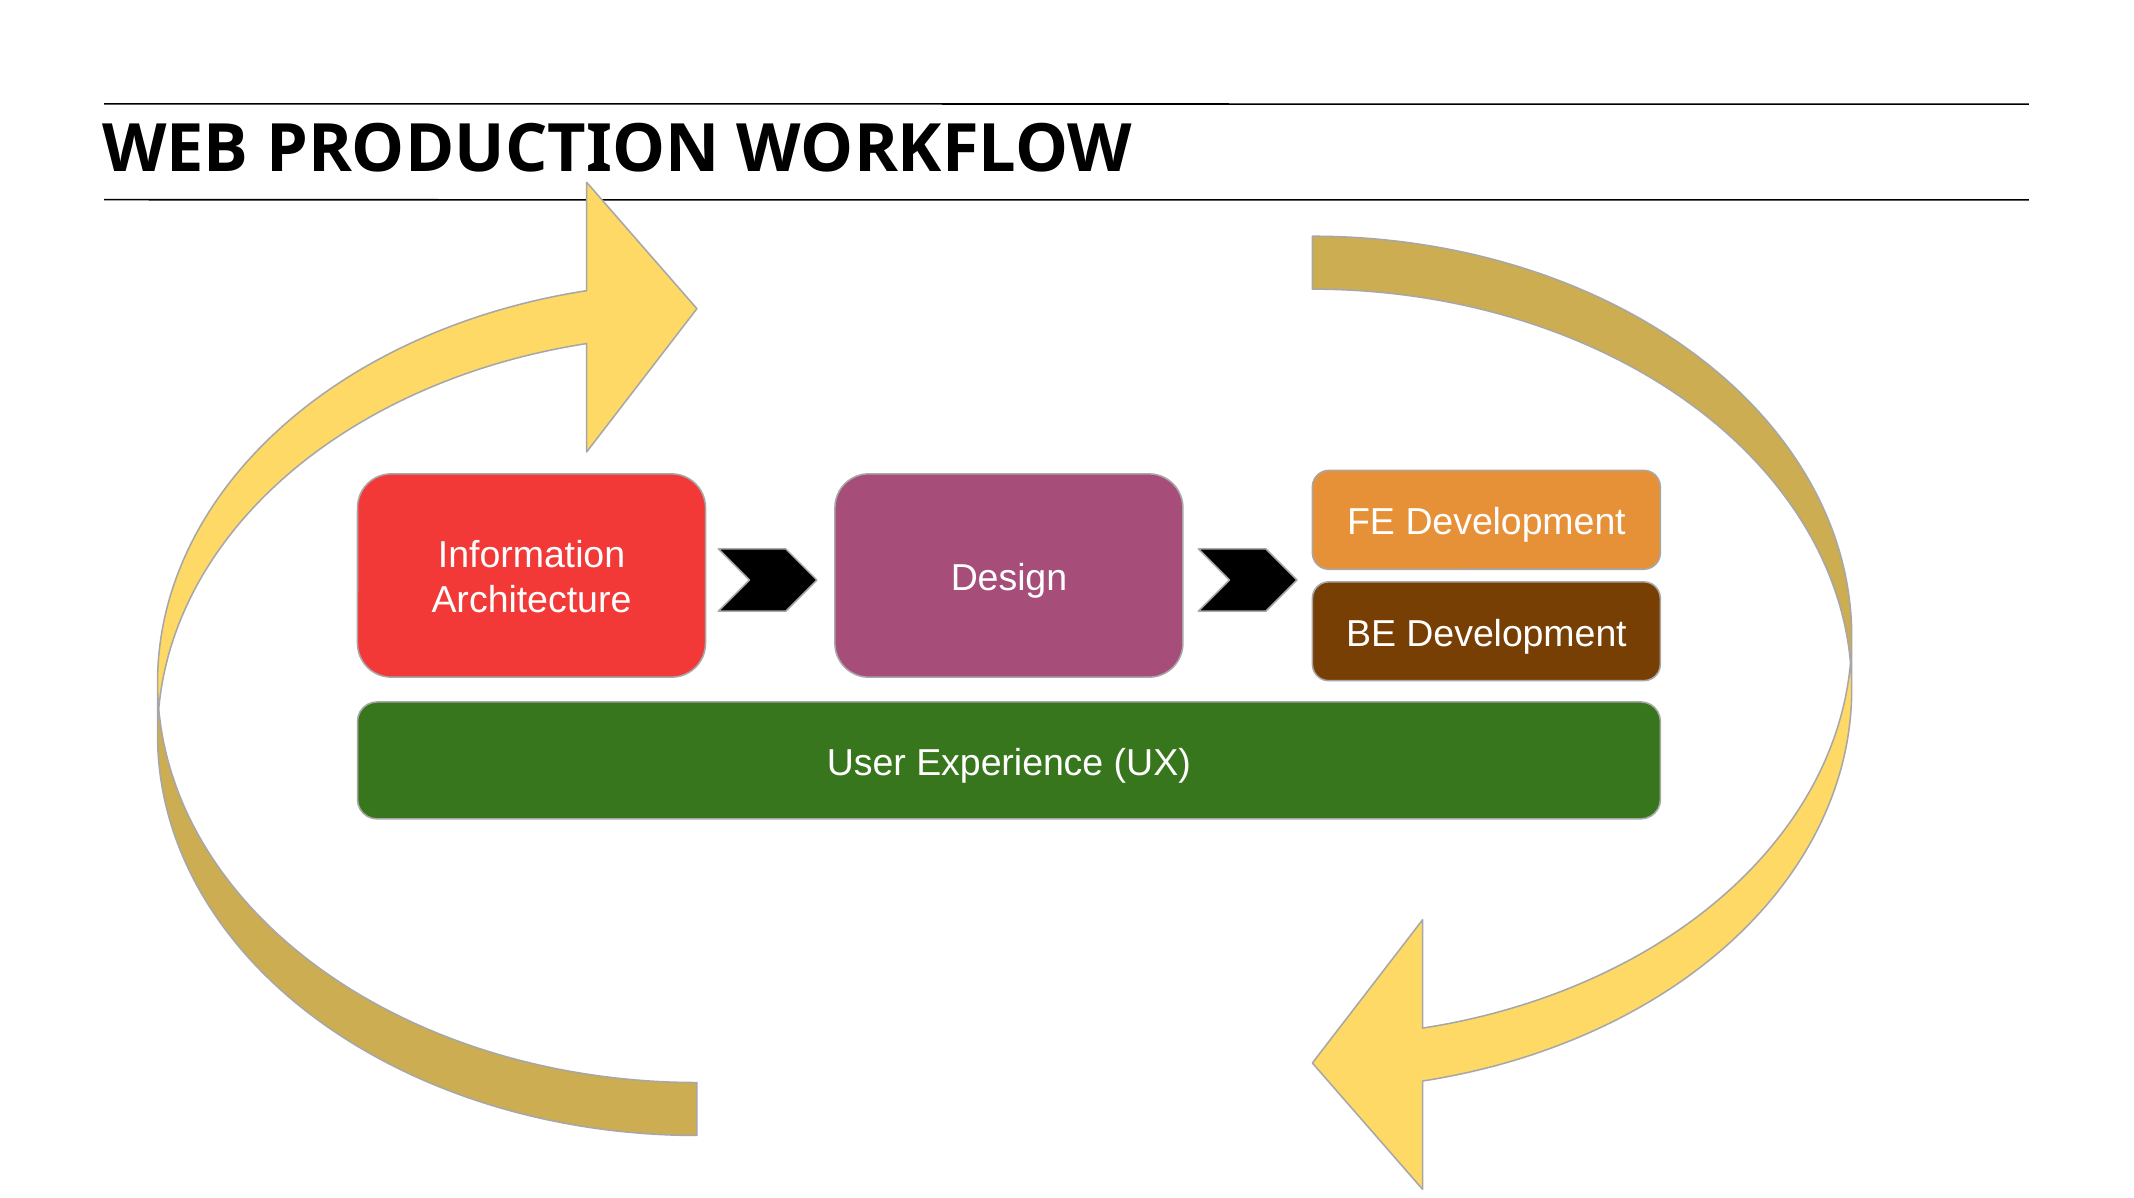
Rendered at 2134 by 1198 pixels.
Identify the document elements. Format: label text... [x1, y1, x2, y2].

text_box [1198, 548, 1297, 612]
text_box User Experience (UX) [357, 701, 1661, 819]
text_box Information Architecture [357, 473, 706, 678]
text_box Design [834, 473, 1183, 678]
text_box BE Development [1312, 581, 1661, 681]
text_box [157, 182, 697, 1136]
text_box [718, 548, 817, 612]
text_box [1312, 236, 1852, 1190]
text_box WEB PRODUCTION WORKFLOW [102, 104, 1369, 184]
text_box FE Development [1312, 470, 1661, 570]
